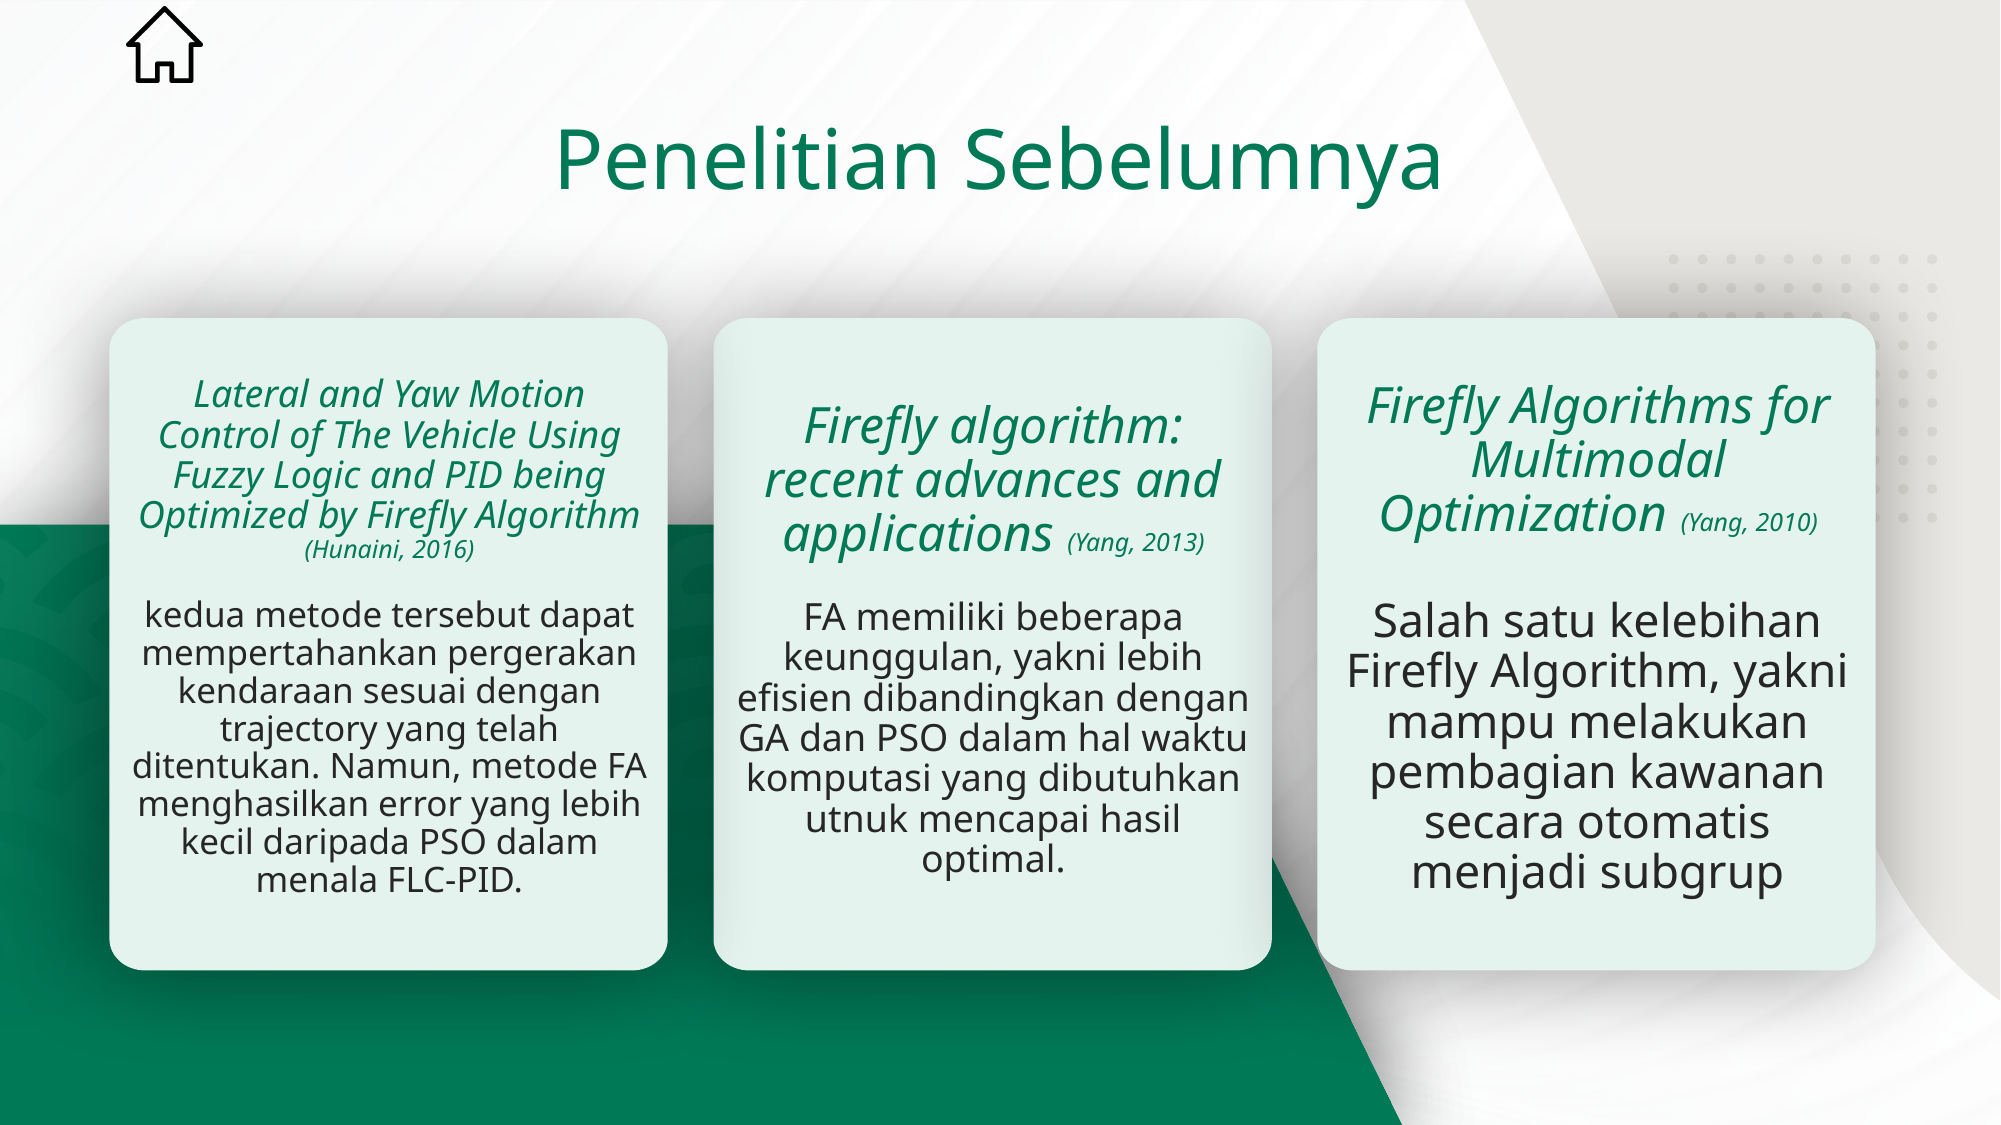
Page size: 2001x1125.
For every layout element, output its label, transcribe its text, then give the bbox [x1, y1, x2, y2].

list kedua metode tersebut dapat mempertahankan pergerakan kendaraan sesuai dengan trajectory yang telah ditentukan. Namun, metode FA menghasilkan error yang lebih kecil daripada PSO dalam menala FLC-PID. [129, 597, 650, 905]
list Firefly Algorithms for Multimodal Optimization (Yang, 2010) [1338, 322, 1859, 543]
list FA memiliki beberapa keunggulan, yakni lebih efisien dibandingkan dengan GA dan PSO dalam hal waktu komputasi yang dibutuhkan utnuk mencapai hasil optimal. [733, 597, 1254, 905]
picture [126, 6, 203, 83]
text_box Firefly algorithm: recent advances and applications (Yang, 2013) [733, 341, 1254, 563]
list Lateral and Yaw Motion Control of The Vehicle Using Fuzzy Logic and PID being Optimized by Firefly Algorithm (Hunaini, 2016) [129, 365, 650, 565]
list Salah satu kelebihan Firefly Algorithm, yakni mampu melakukan pembagian kawanan secara otomatis menjadi subgrup [1337, 597, 1858, 905]
title Penelitian Sebelumnya [123, 105, 1877, 207]
